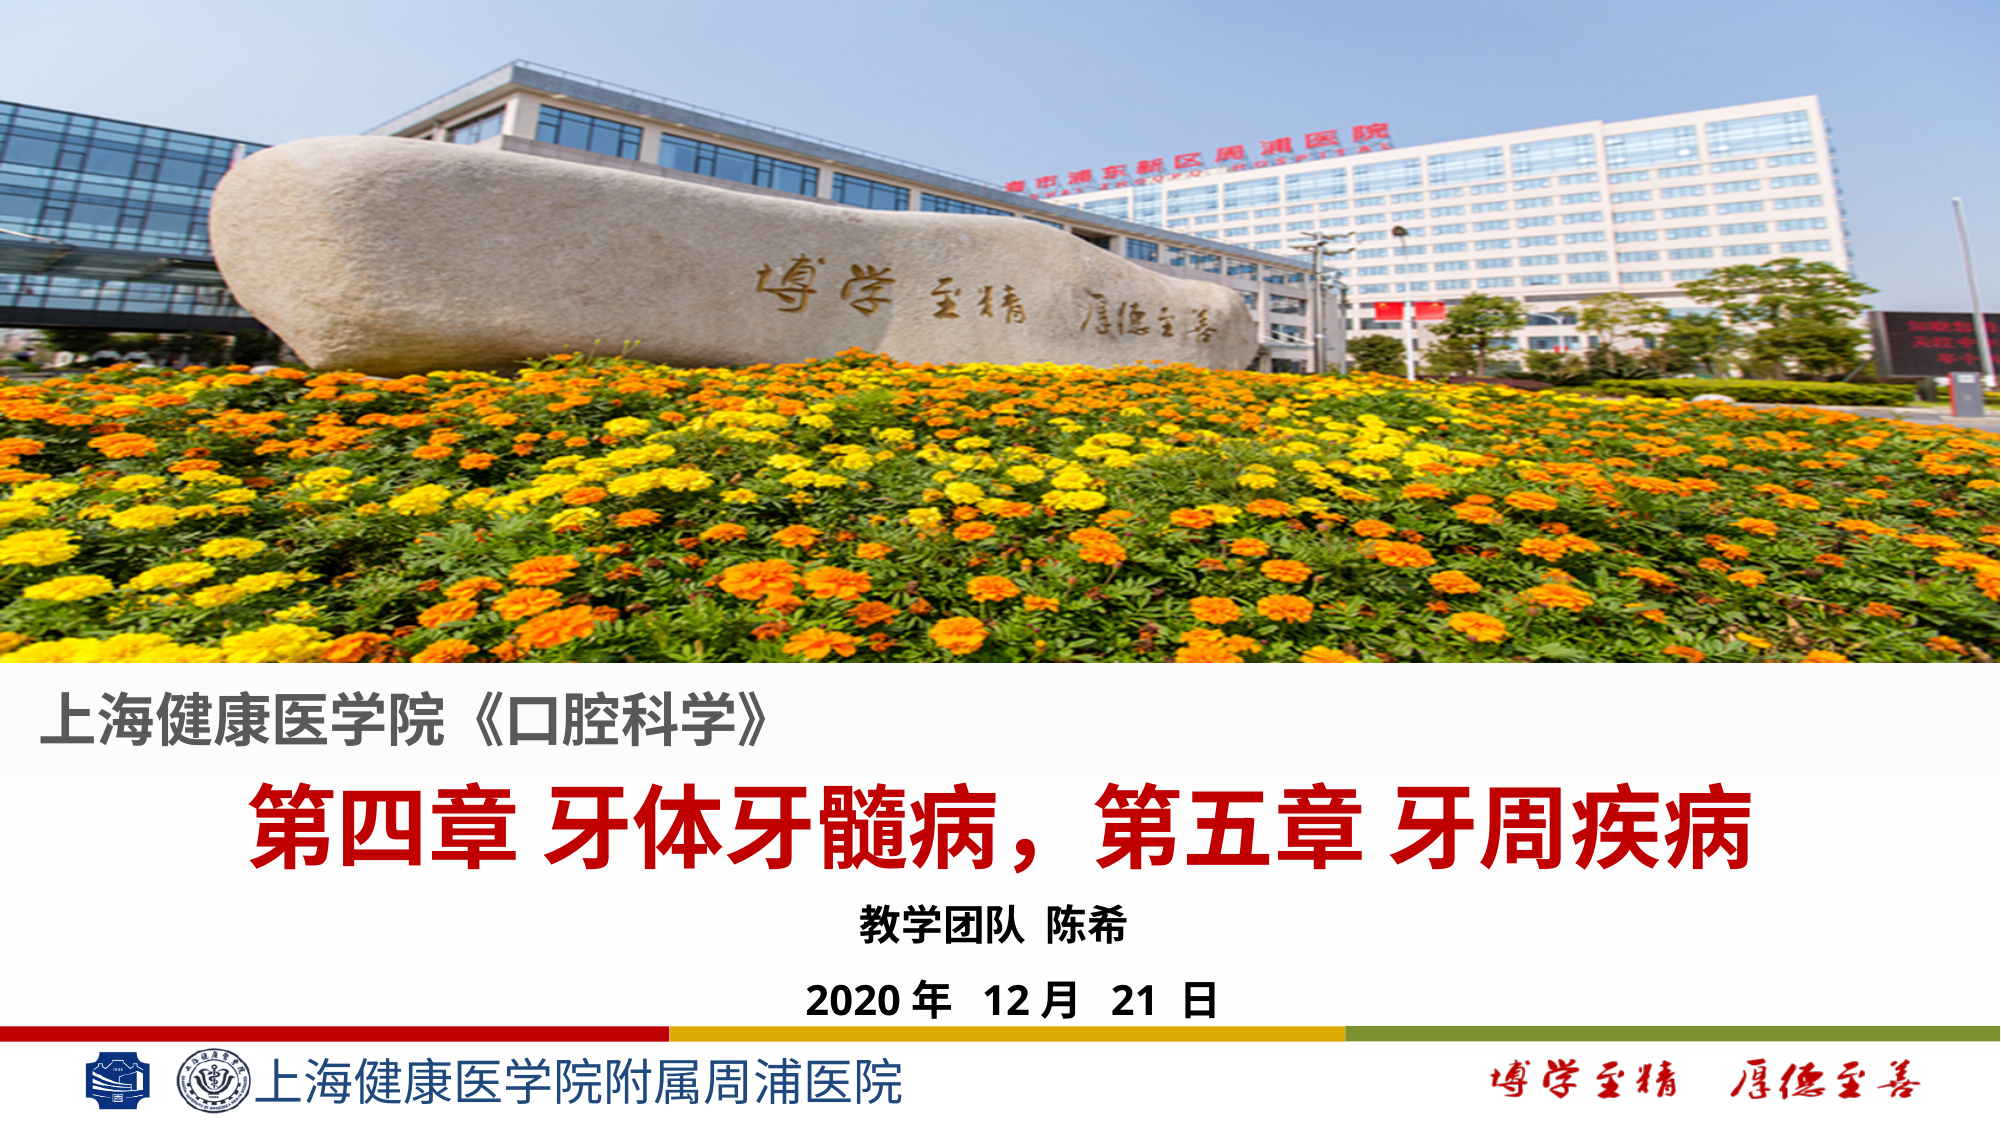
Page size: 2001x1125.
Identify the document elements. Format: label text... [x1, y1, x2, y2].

text_box 上海健康医学院《口腔科学》 [23, 676, 1464, 761]
picture [70, 1042, 260, 1121]
text_box 教学团队 陈希 2020年 12月 21 日 [634, 866, 1392, 1032]
picture [0, 0, 2000, 664]
text_box 第四章 牙体牙髓病，第五章 牙周疾病 [89, 762, 1911, 887]
picture [1458, 1043, 1955, 1124]
